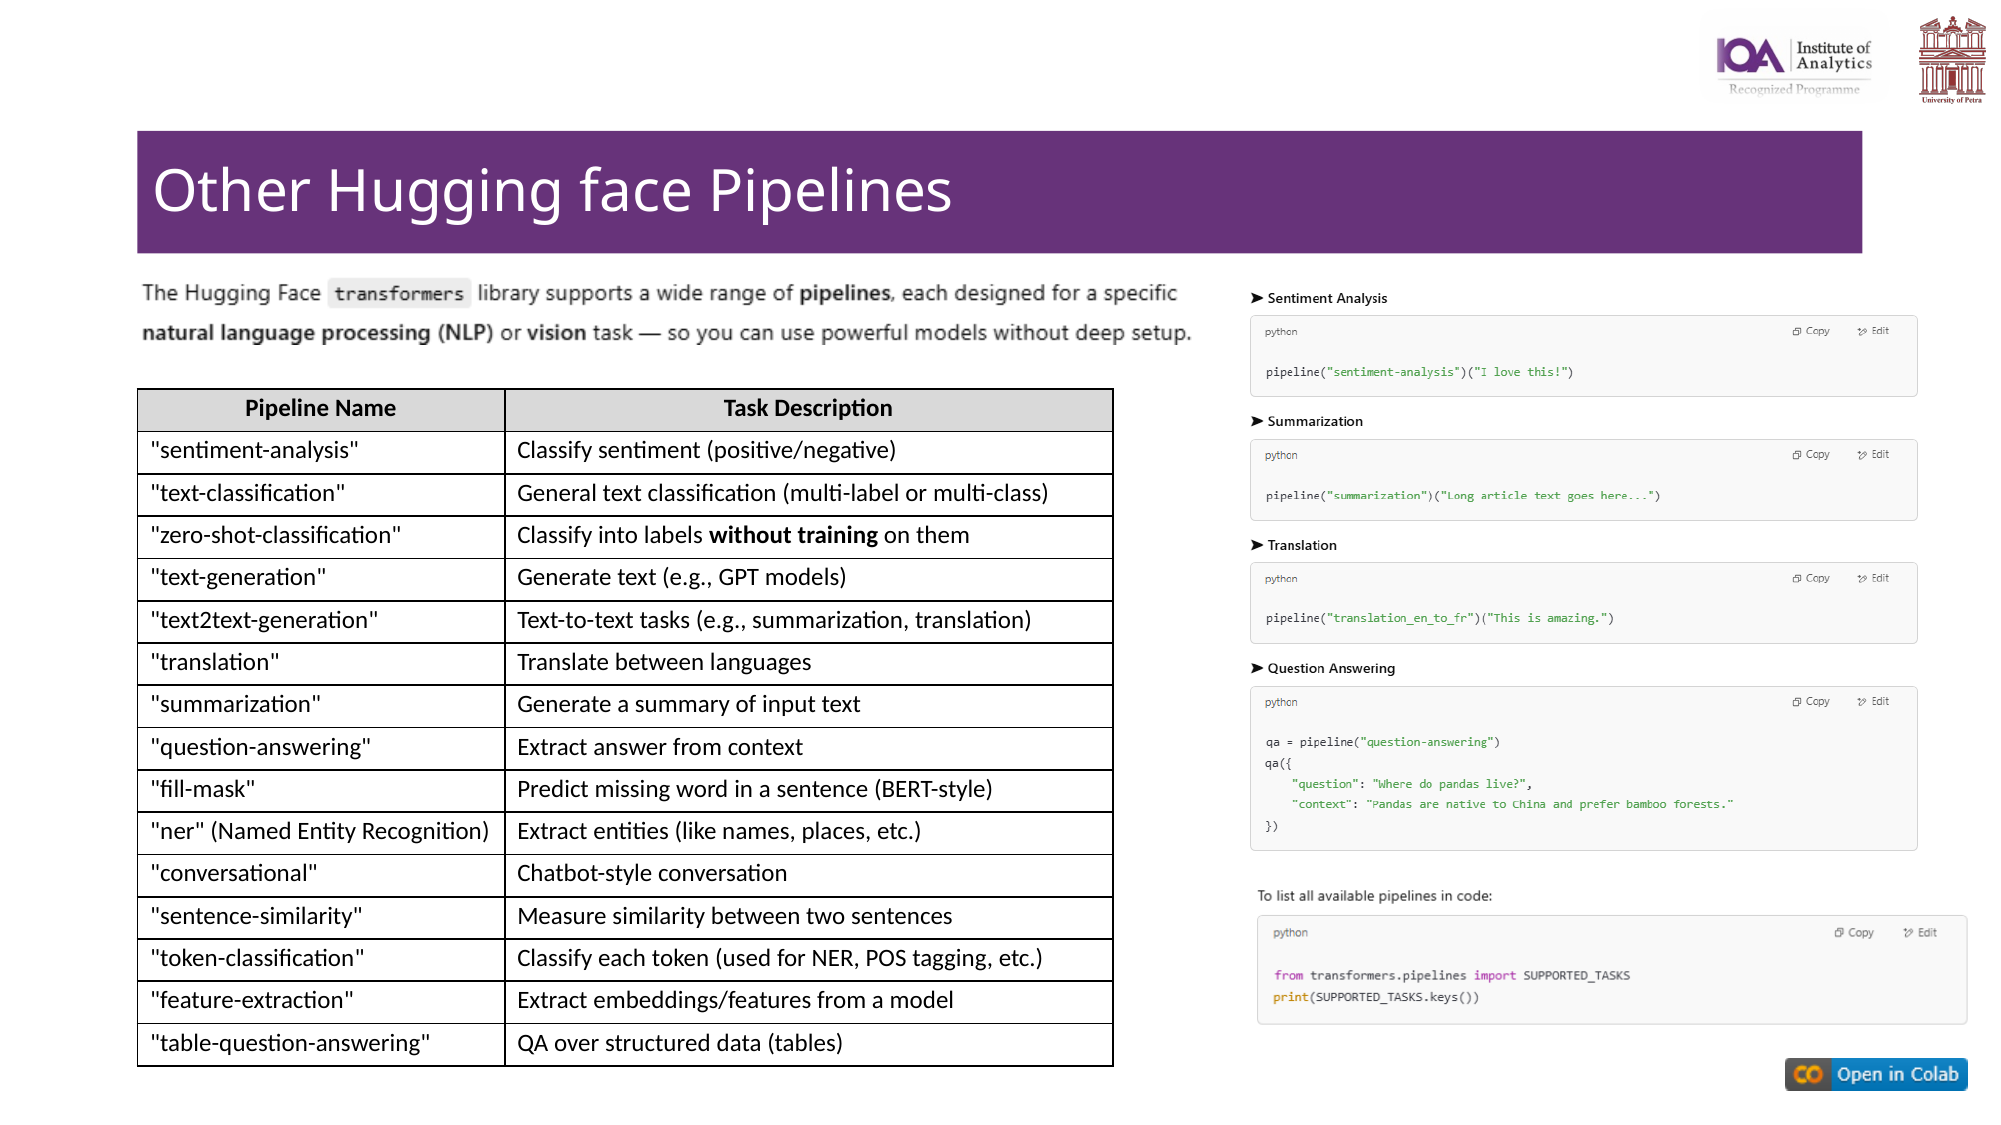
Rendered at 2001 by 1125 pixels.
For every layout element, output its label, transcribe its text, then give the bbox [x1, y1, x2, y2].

table_header Pipeline Name [138, 390, 504, 431]
table_cell Measure similarity between two sentences [506, 898, 1112, 938]
table_cell "sentence-similarity" [138, 898, 504, 938]
table_cell "summarization" [138, 686, 504, 727]
table_cell Classify into labels without training on them [506, 517, 1112, 558]
table_cell Predict missing word in a sentence (BERT-style) [506, 771, 1112, 811]
table_cell "sentiment-analysis" [138, 432, 504, 473]
table_cell "token-classification" [138, 940, 504, 980]
table_cell Extract embeddings/features from a model [506, 982, 1112, 1023]
table_cell Extract entities (like names, places, etc.) [506, 813, 1112, 854]
table_cell Chatbot-style conversation [506, 855, 1112, 896]
picture [1785, 1058, 1968, 1091]
table_cell "fill-mask" [138, 771, 504, 811]
table_cell General text classification (multi-label or multi-class) [506, 475, 1112, 515]
table_cell "feature-extraction" [138, 982, 504, 1023]
table_header Task Description [506, 390, 1112, 431]
table_cell Classify each token (used for NER, POS tagging, etc.) [506, 940, 1112, 980]
picture [1728, 37, 1861, 75]
table_cell Translate between languages [506, 644, 1112, 684]
picture [1235, 279, 1929, 856]
table_cell "text-classification" [138, 475, 504, 515]
title Other Hugging face Pipelines [137, 130, 1863, 254]
table_cell "table-question-answering" [138, 1024, 504, 1065]
picture [137, 275, 1201, 345]
table_cell Generate text (e.g., GPT models) [506, 559, 1112, 600]
table_cell "translation" [138, 644, 504, 684]
table_cell "text-generation" [138, 559, 504, 600]
table_cell "zero-shot-classification" [138, 517, 504, 558]
table_cell QA over structured data (tables) [506, 1024, 1112, 1065]
picture [1255, 875, 1982, 1039]
table_cell Text-to-text tasks (e.g., summarization, translation) [506, 602, 1112, 642]
table_cell "text2text-generation" [138, 602, 504, 642]
picture [1919, 16, 1986, 111]
table_cell "conversational" [138, 855, 504, 896]
table_cell "ner" (Named Entity Recognition) [138, 813, 504, 854]
table_cell Generate a summary of input text [506, 686, 1112, 727]
table_cell Classify sentiment (positive/negative) [506, 432, 1112, 473]
table_cell Extract answer from context [506, 728, 1112, 769]
table_cell "question-answering" [138, 728, 504, 769]
